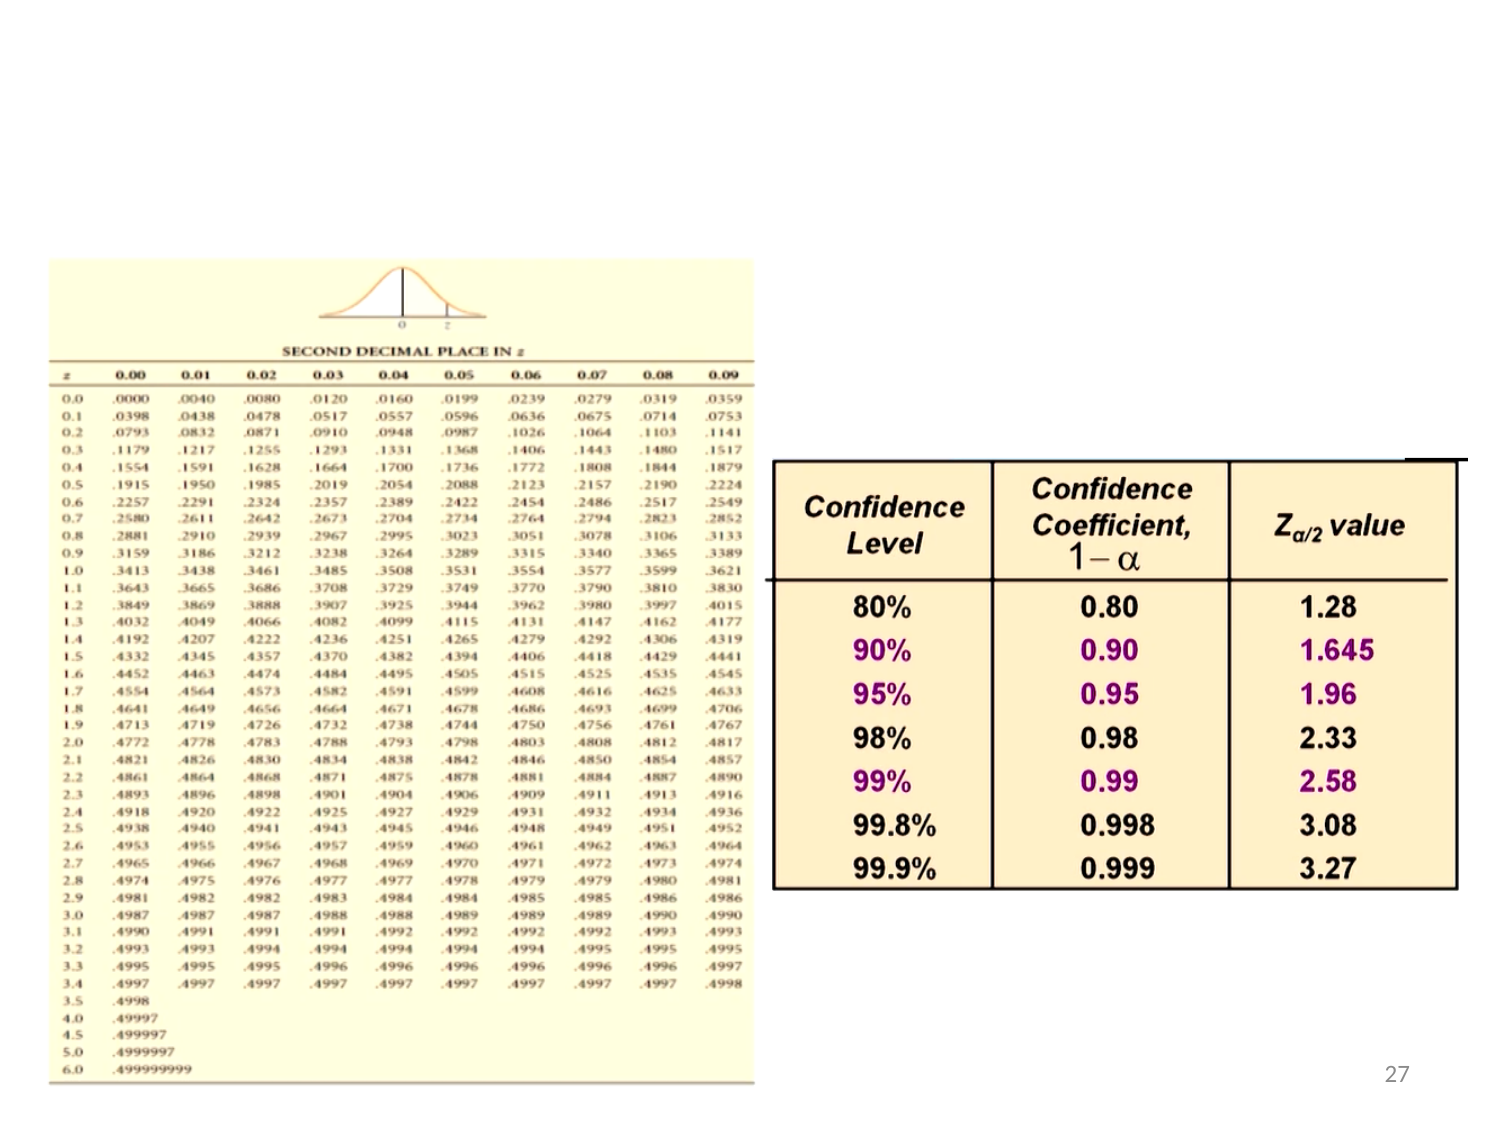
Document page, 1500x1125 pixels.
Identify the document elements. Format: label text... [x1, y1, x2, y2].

slide_number 27 [1074, 1042, 1425, 1103]
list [37, 249, 760, 1113]
picture [762, 448, 1468, 901]
